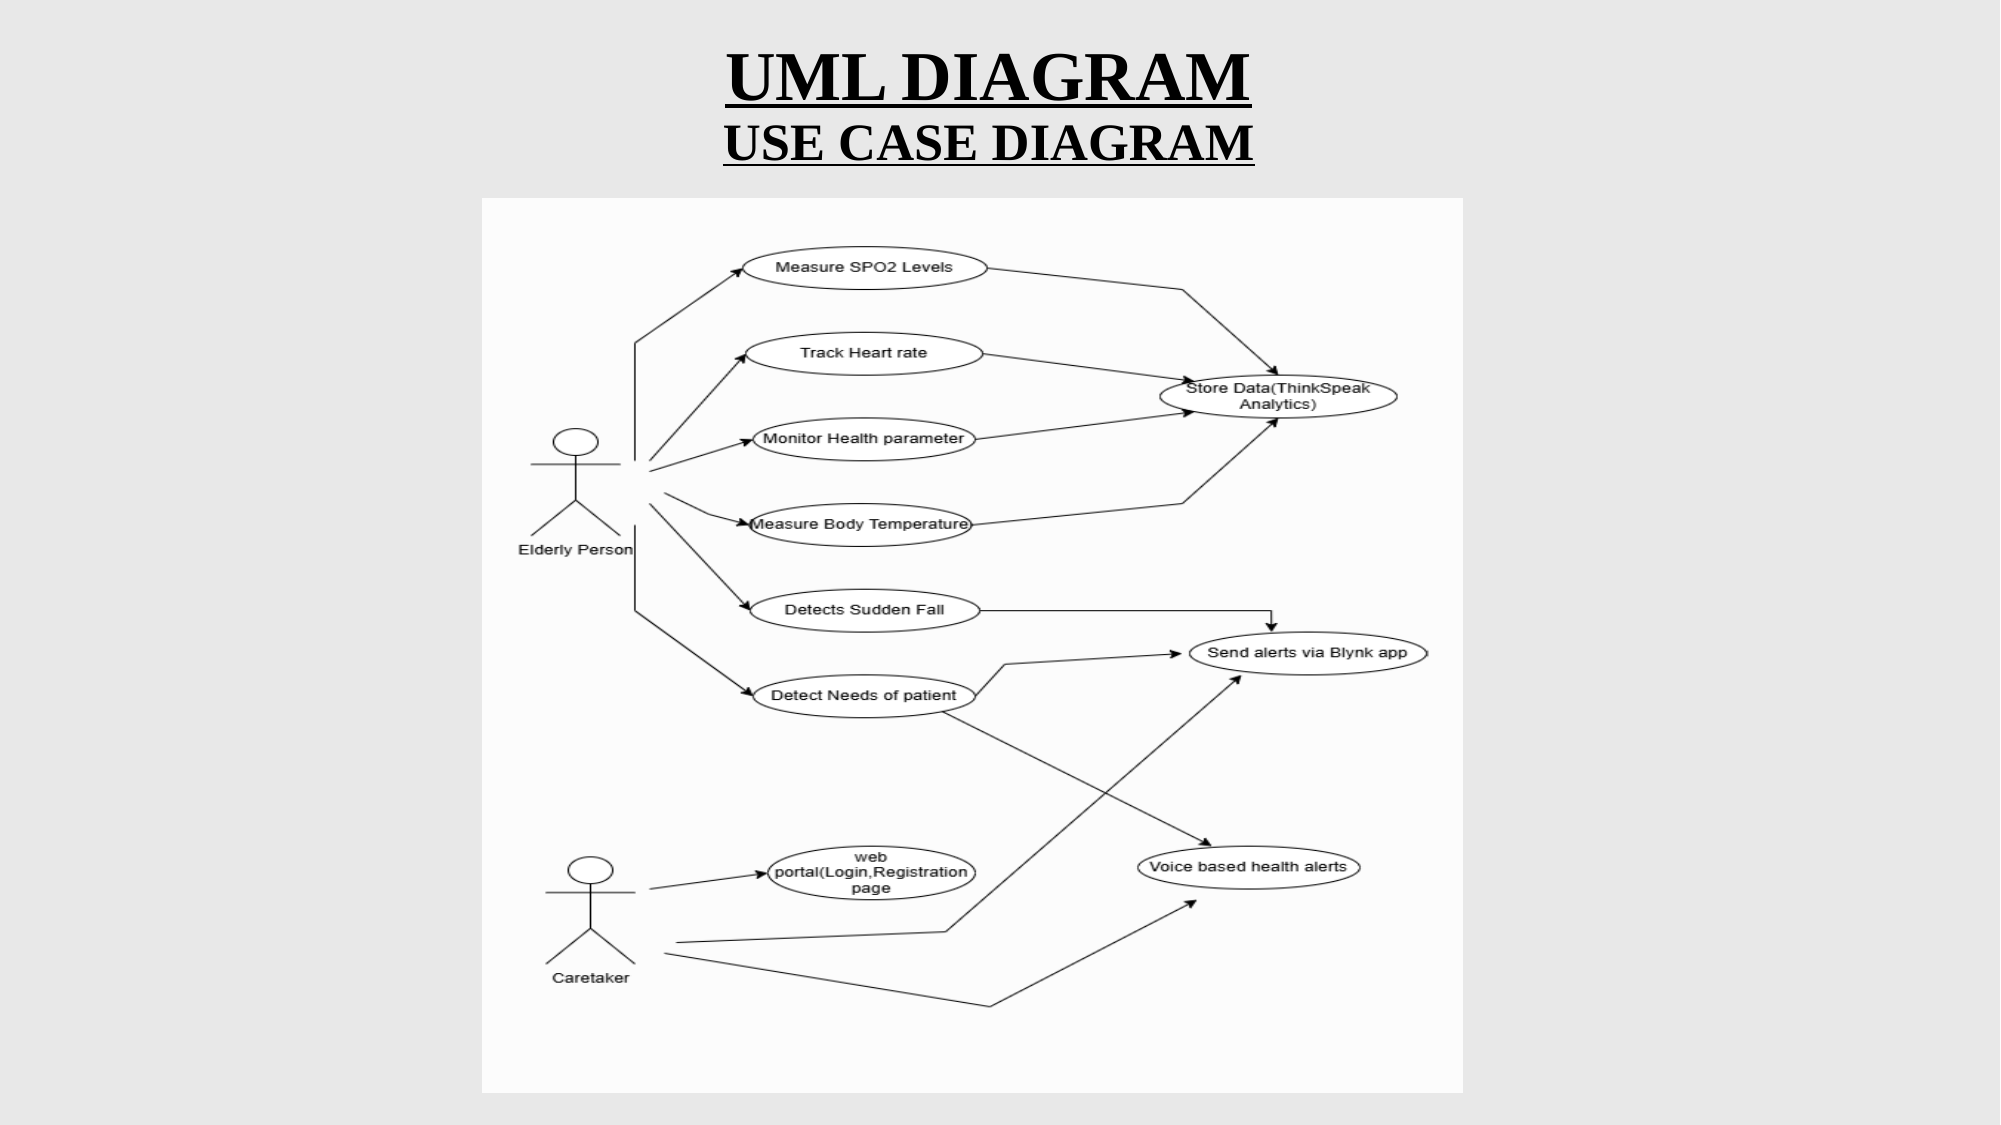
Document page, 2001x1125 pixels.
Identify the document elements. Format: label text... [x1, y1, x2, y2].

picture [481, 197, 1464, 1094]
title UML DIAGRAM USE CASE DIAGRAM [126, 32, 1852, 264]
